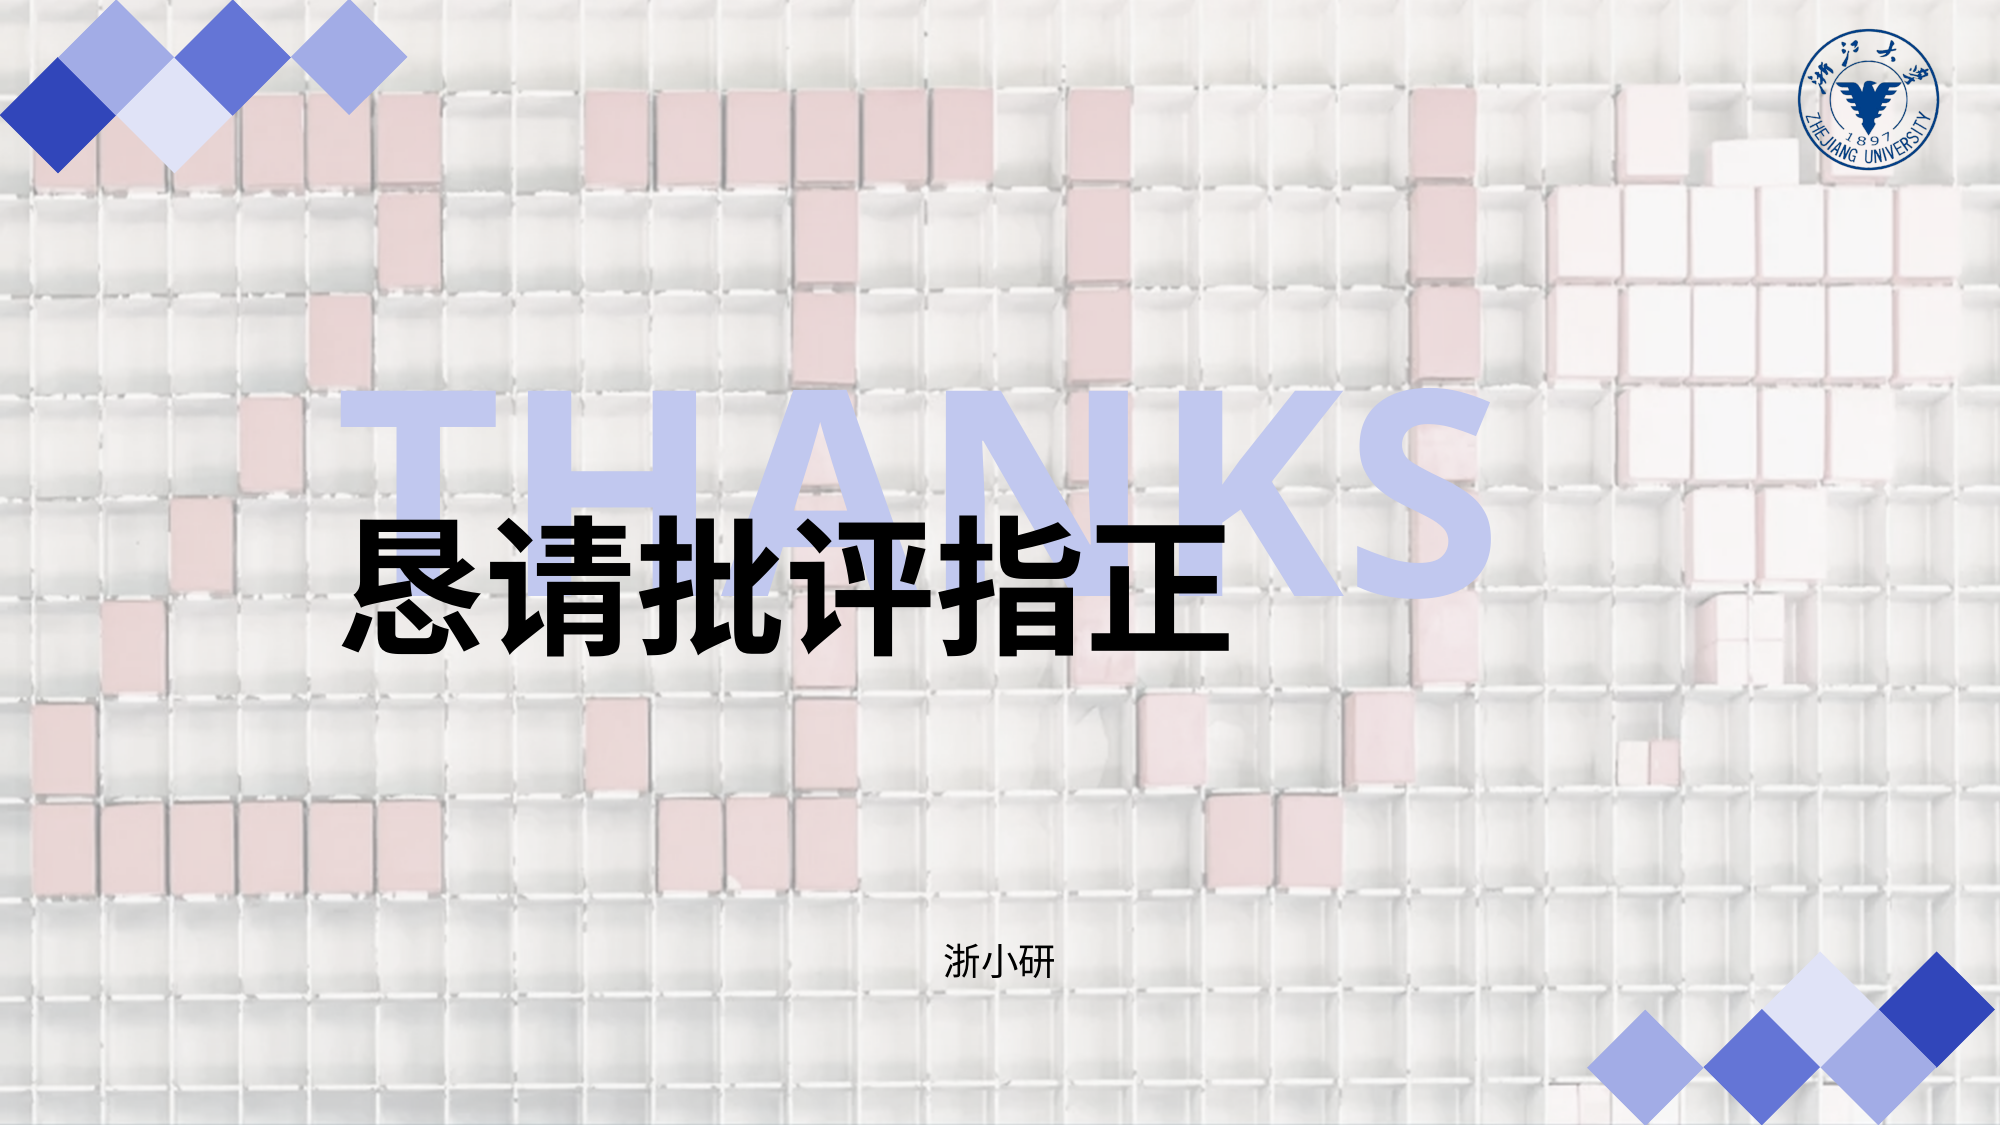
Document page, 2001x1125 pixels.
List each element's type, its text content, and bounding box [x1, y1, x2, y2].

text_box [1793, 25, 1943, 174]
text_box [1604, 968, 1978, 1109]
text_box 浙小研 [839, 931, 1160, 991]
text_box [16, 15, 391, 157]
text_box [320, 301, 1680, 684]
